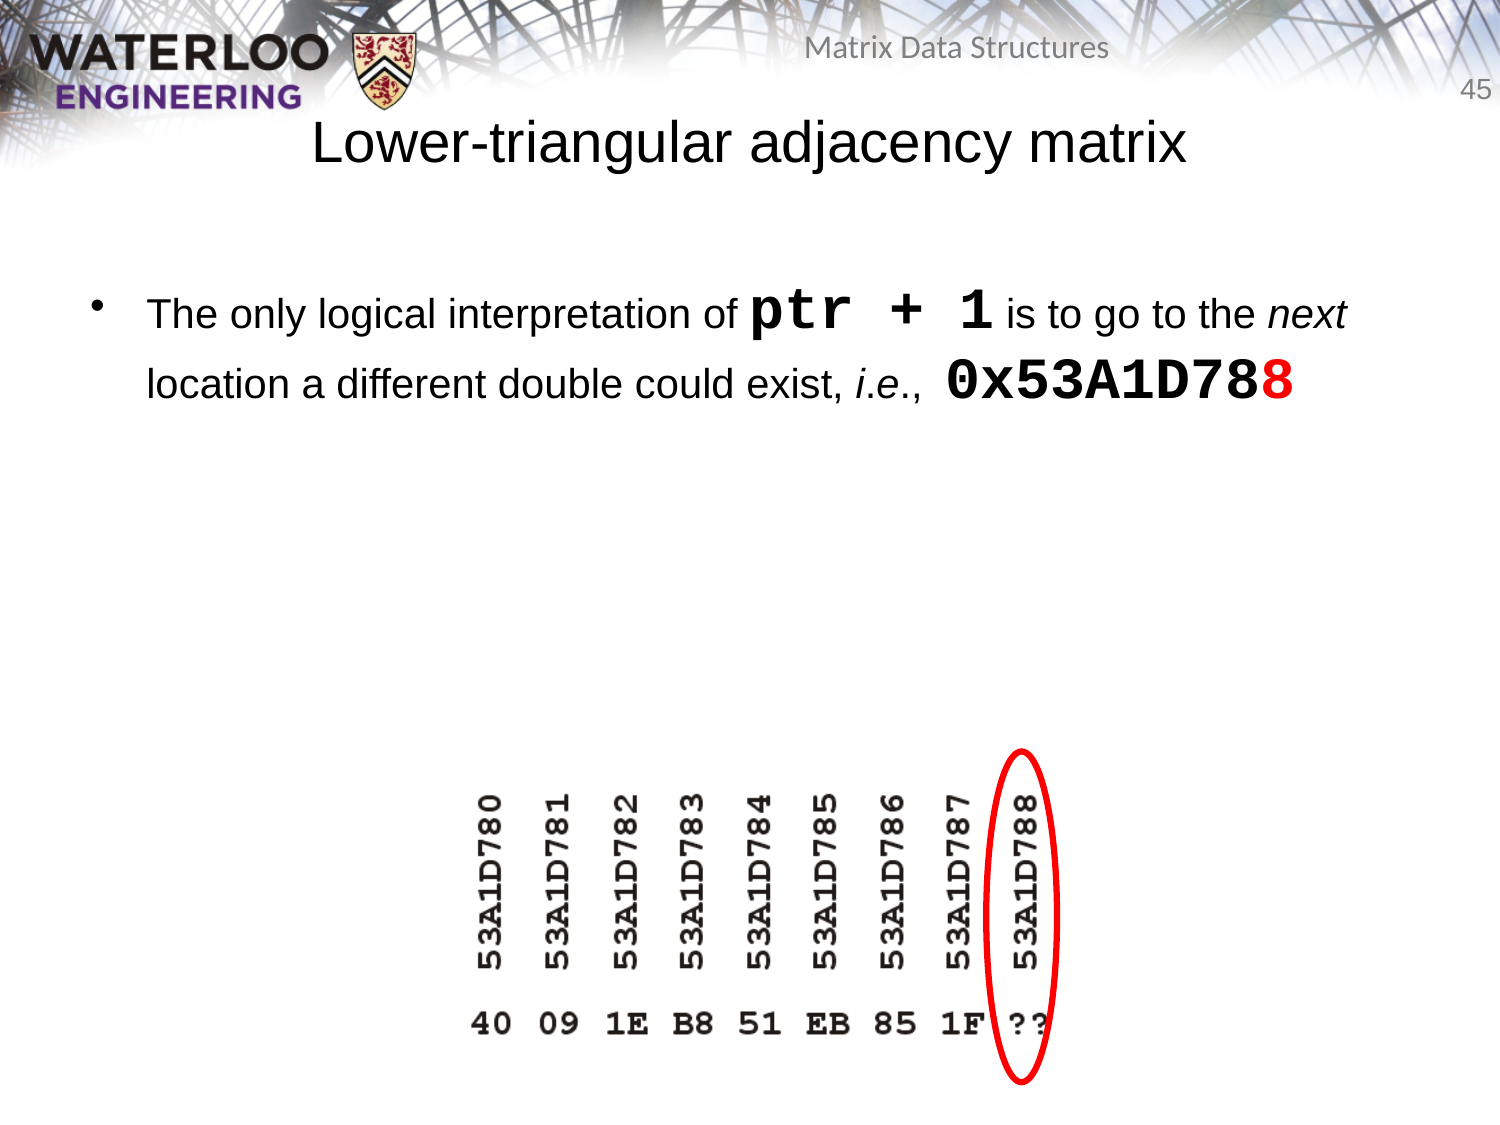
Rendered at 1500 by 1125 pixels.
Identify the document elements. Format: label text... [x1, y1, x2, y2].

list The only logical interpretation of ptr + 1 is to go to the next location a different double could exist, i.e., 0x53A1D788 [74, 262, 1426, 1006]
picture [0, 0, 1500, 1125]
title Lower-triangular adjacency matrix [74, 44, 1426, 233]
text_box [1000, 751, 1043, 785]
text_box [1000, 1048, 1044, 1083]
